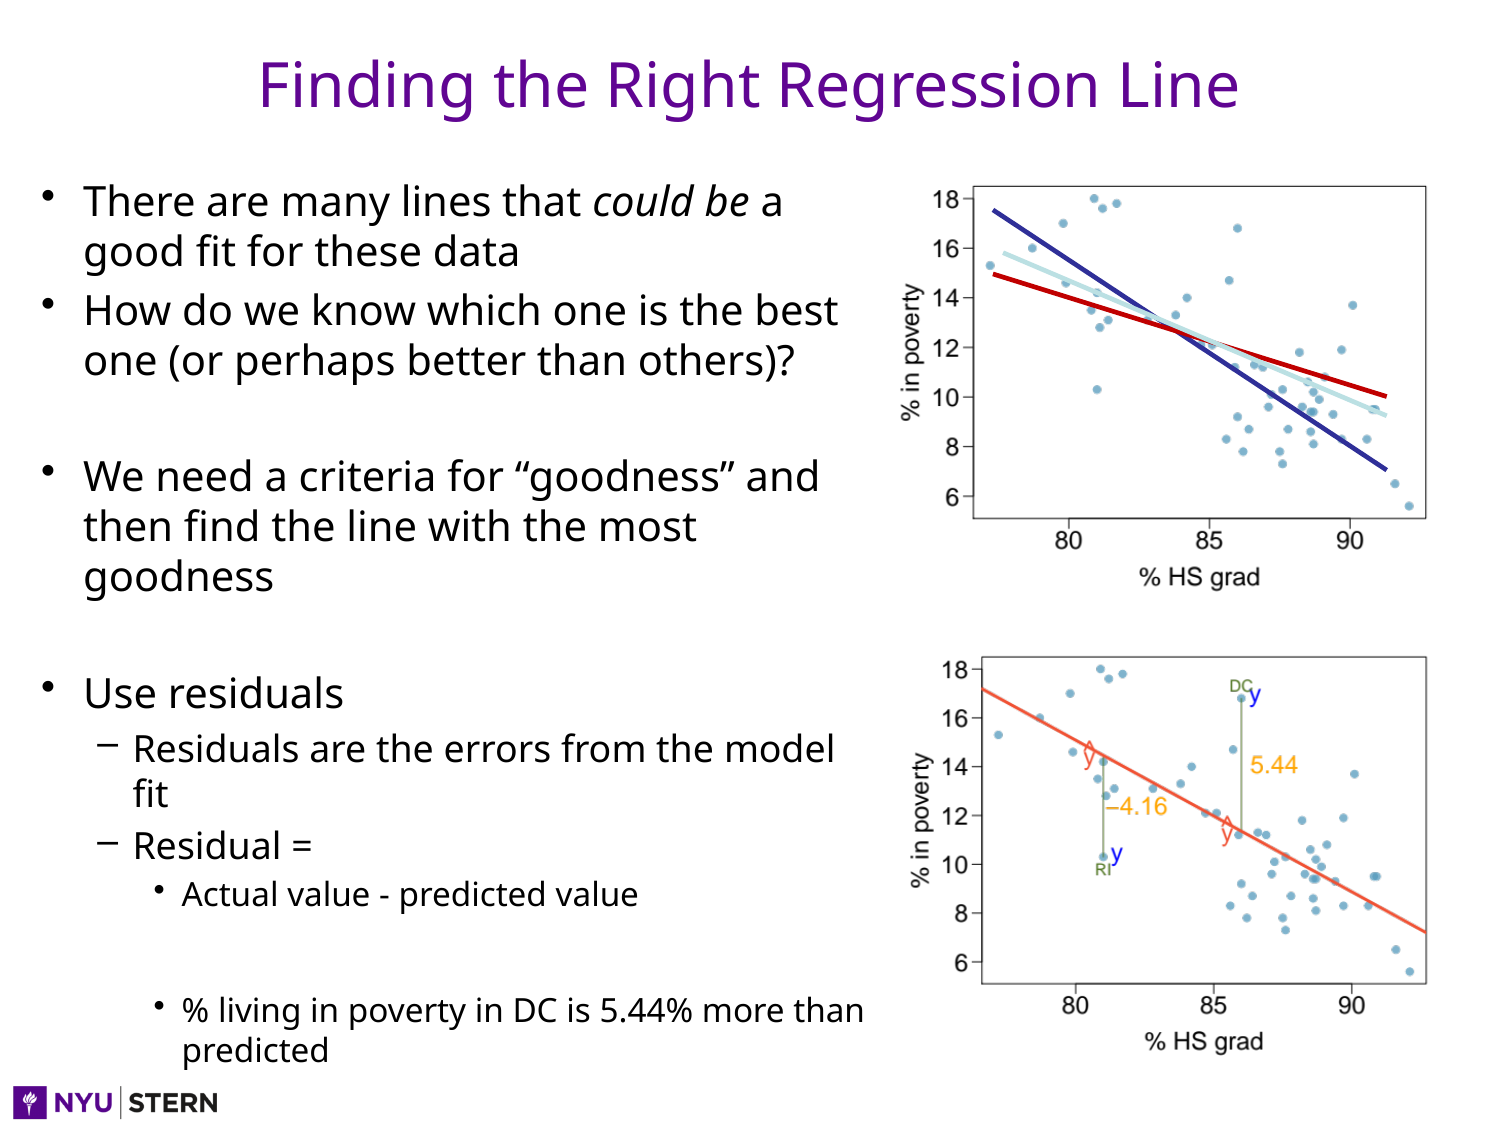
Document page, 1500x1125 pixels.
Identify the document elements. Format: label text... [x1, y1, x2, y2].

title Finding the Right Regression Line [75, 22, 1425, 142]
picture [0, 1038, 230, 1125]
picture [220, 1046, 229, 1051]
picture [903, 638, 1444, 1061]
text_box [893, 167, 1444, 598]
picture [220, 1054, 230, 1060]
